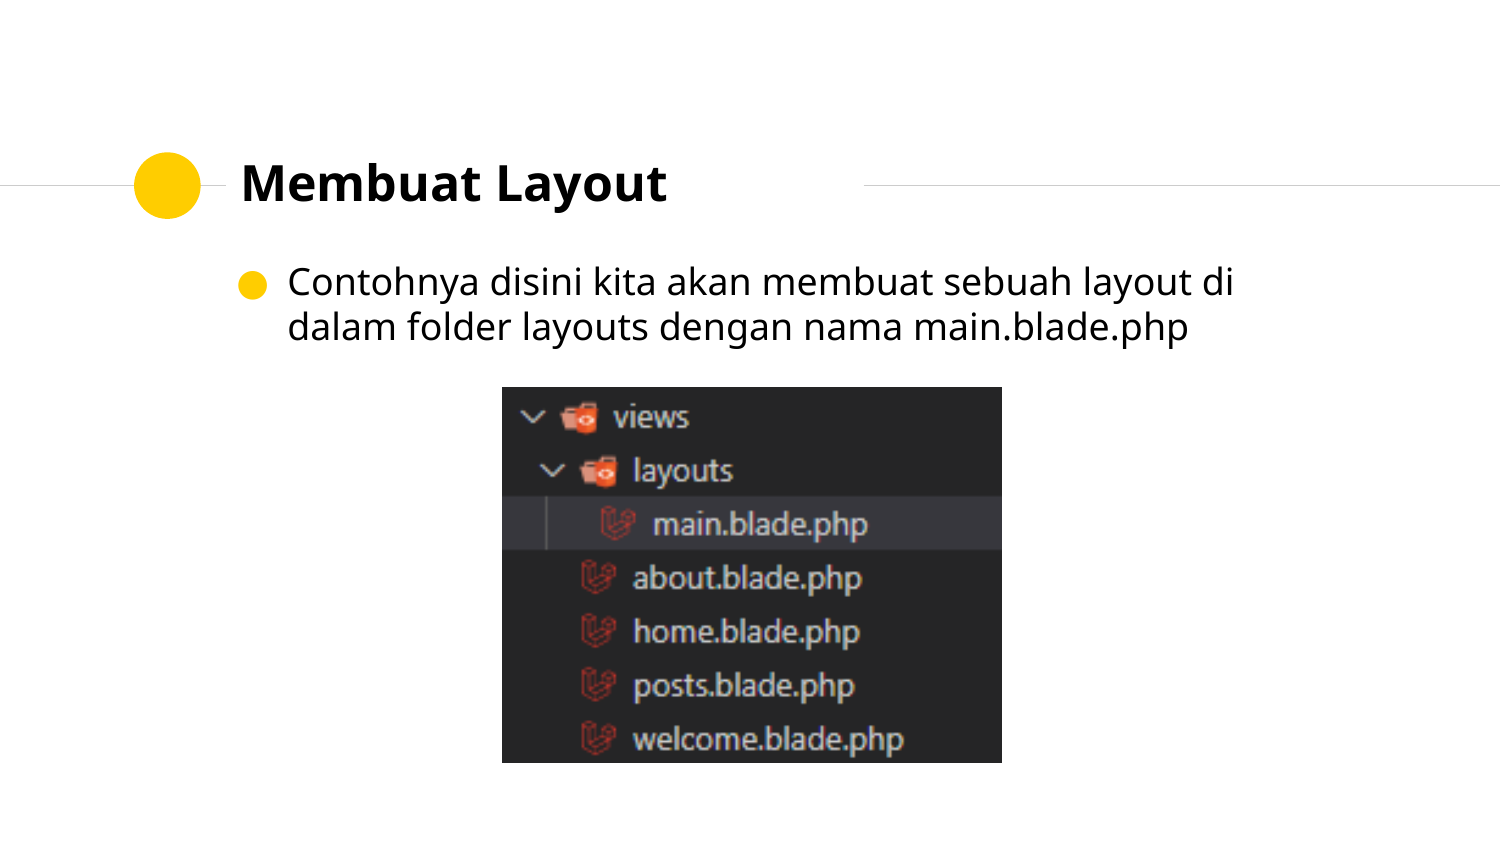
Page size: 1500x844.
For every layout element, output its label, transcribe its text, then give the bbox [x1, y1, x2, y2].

title Membuat Layout [225, 136, 862, 209]
picture [502, 387, 1003, 763]
list Contohnya disini kita akan membuat sebuah layout di dalam folder layouts dengan nama main.blade.php [197, 243, 1315, 754]
